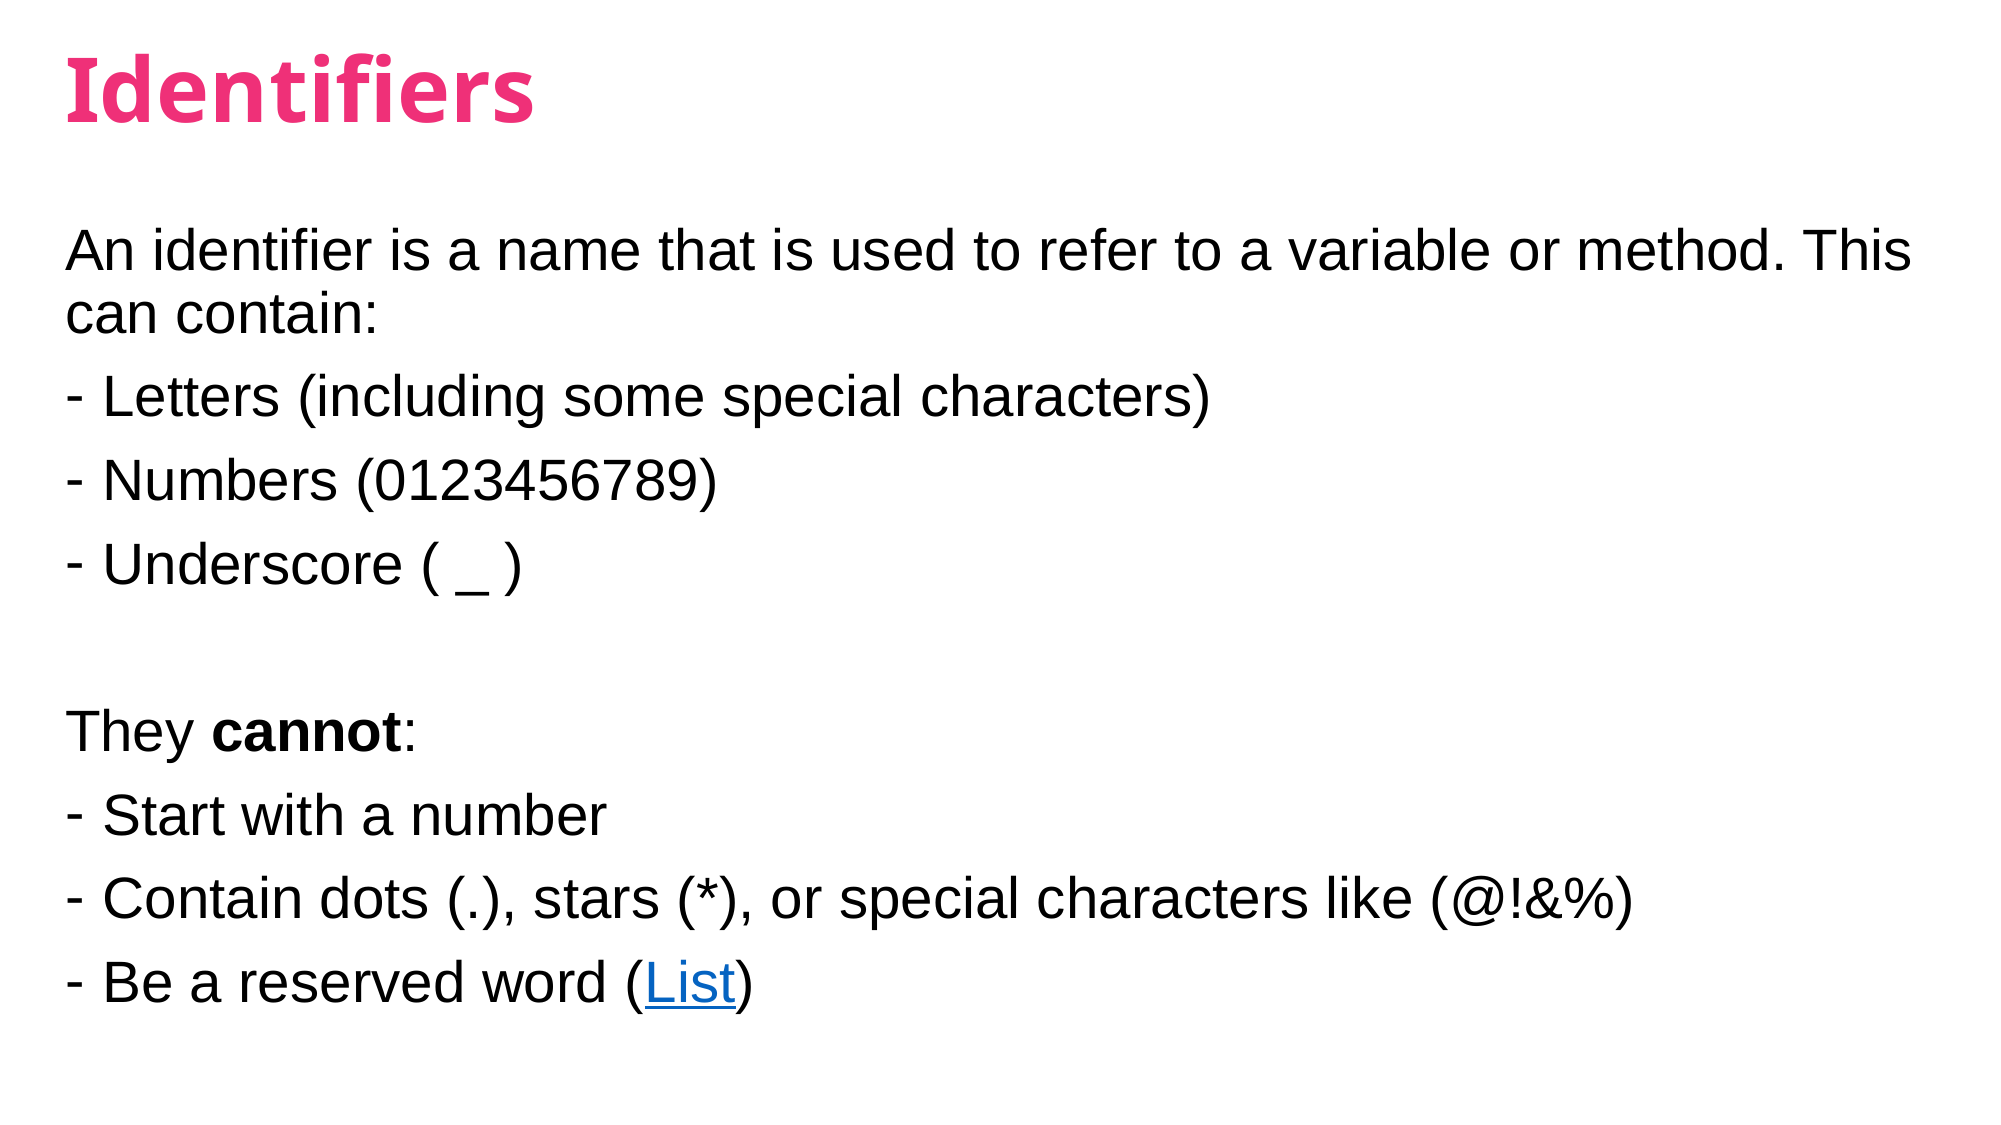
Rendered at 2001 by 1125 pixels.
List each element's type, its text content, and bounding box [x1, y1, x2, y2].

list An identifier is a name that is used to refer to a variable or method. This can contain: Letters (including some special characters) Numbers (0123456789) Underscore ( _ ) They cannot: Start with a number Contain dots (.), stars (*), or special characters like (@!&%) Be a reserved word (List) [50, 212, 1950, 1066]
title Identifiers [50, 37, 1950, 150]
